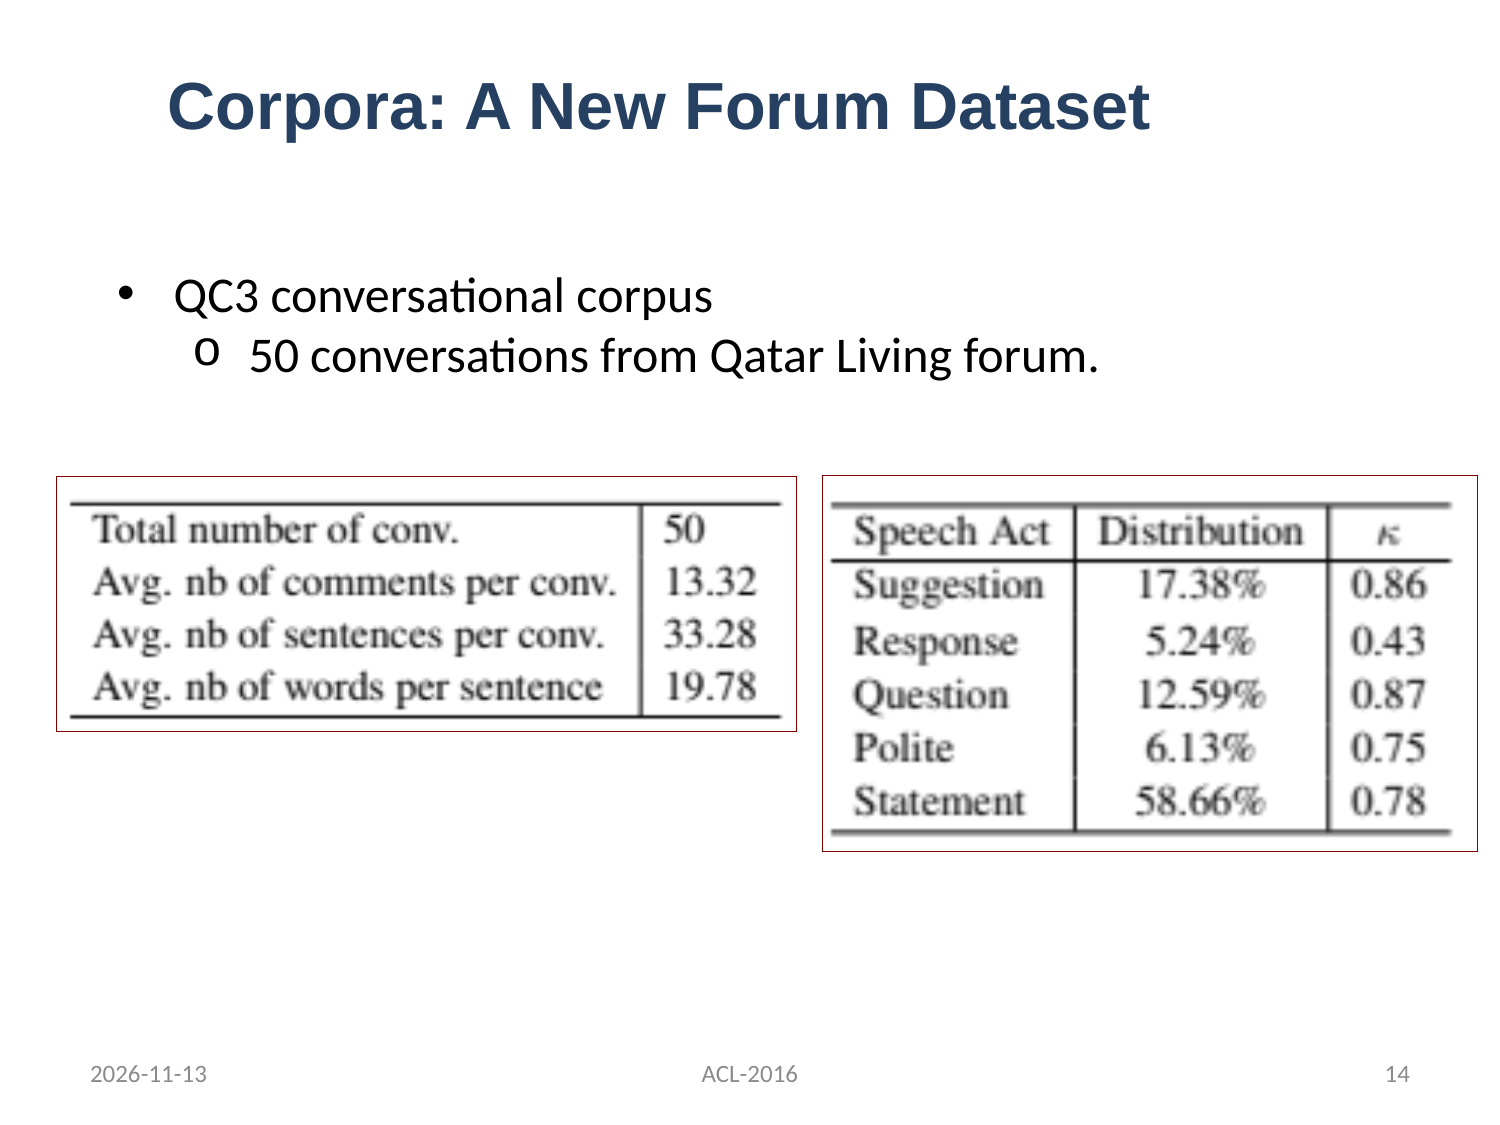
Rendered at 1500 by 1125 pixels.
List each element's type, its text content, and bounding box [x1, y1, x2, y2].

picture [822, 475, 1478, 852]
list Corpora: A New Forum Dataset [133, 55, 1398, 195]
slide_number 14 [1074, 1042, 1425, 1103]
footer ACL-2016 [512, 1042, 988, 1103]
text_box QC3 conversational corpus 50 conversations from Qatar Living forum. [27, 255, 1318, 390]
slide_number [75, 1042, 425, 1103]
picture [56, 475, 797, 733]
